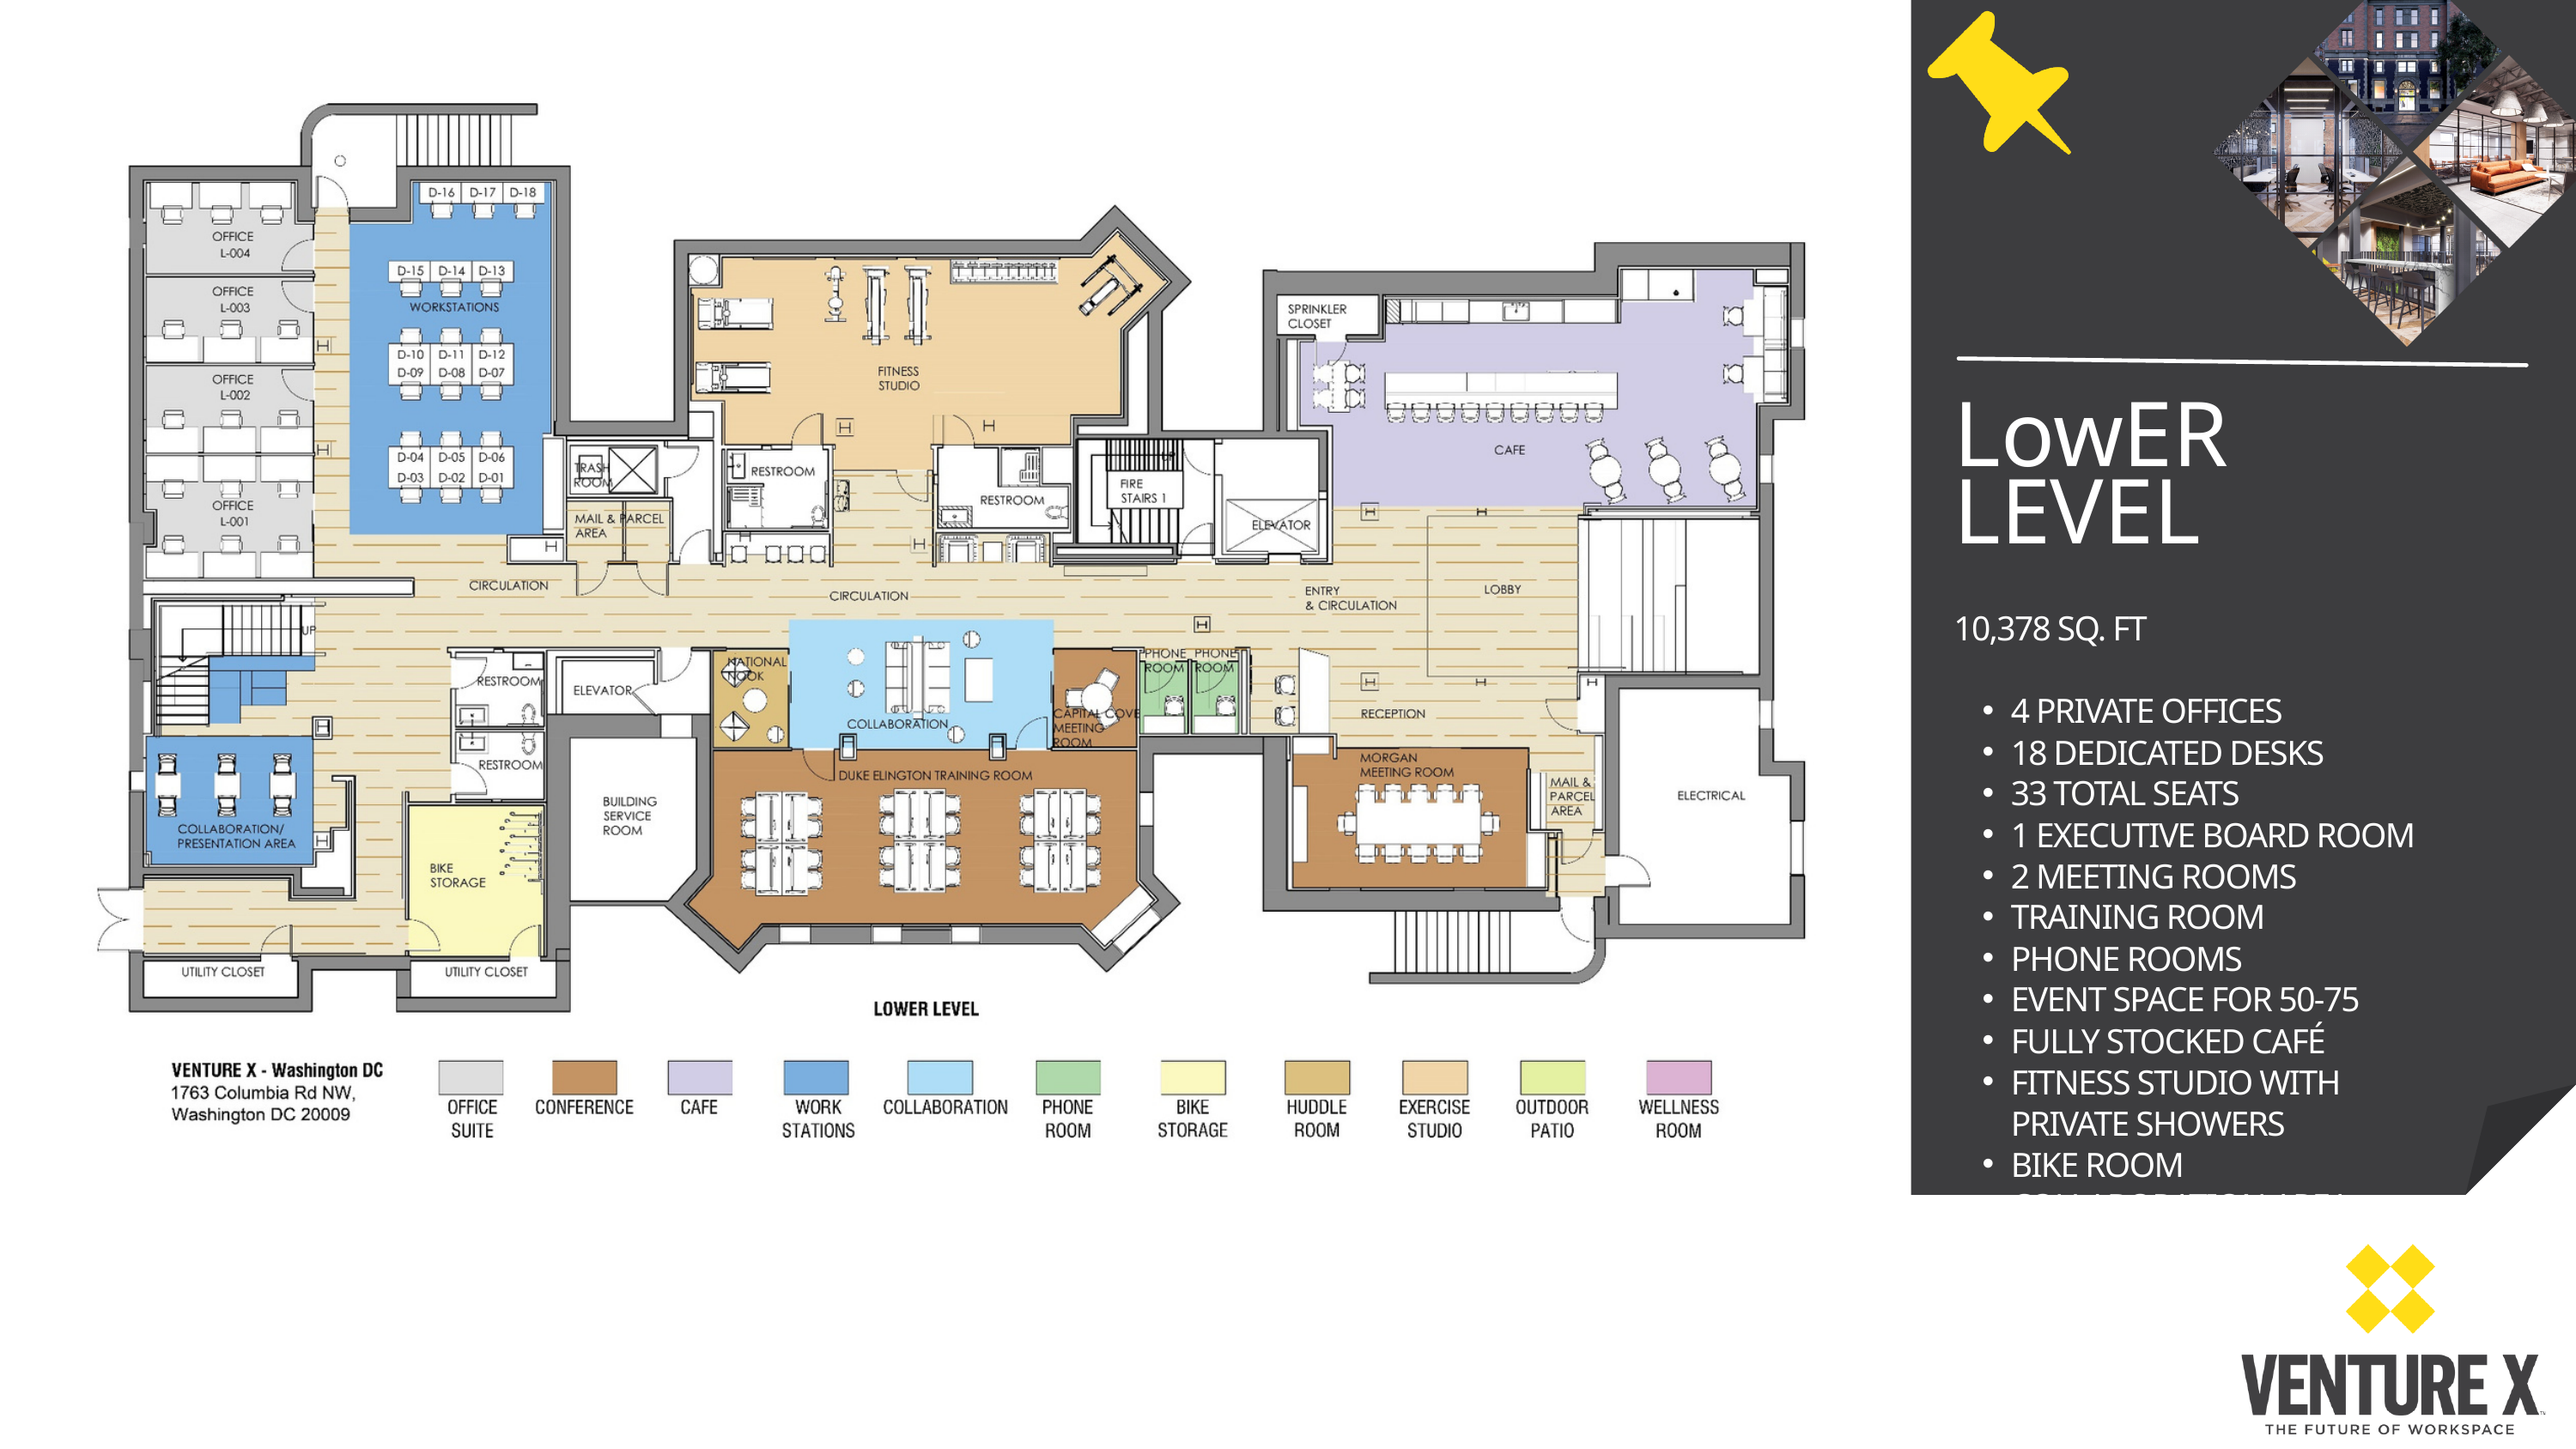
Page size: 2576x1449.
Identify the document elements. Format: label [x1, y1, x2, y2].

text_box [1911, 0, 2576, 1196]
text_box [0, 0, 2576, 1449]
